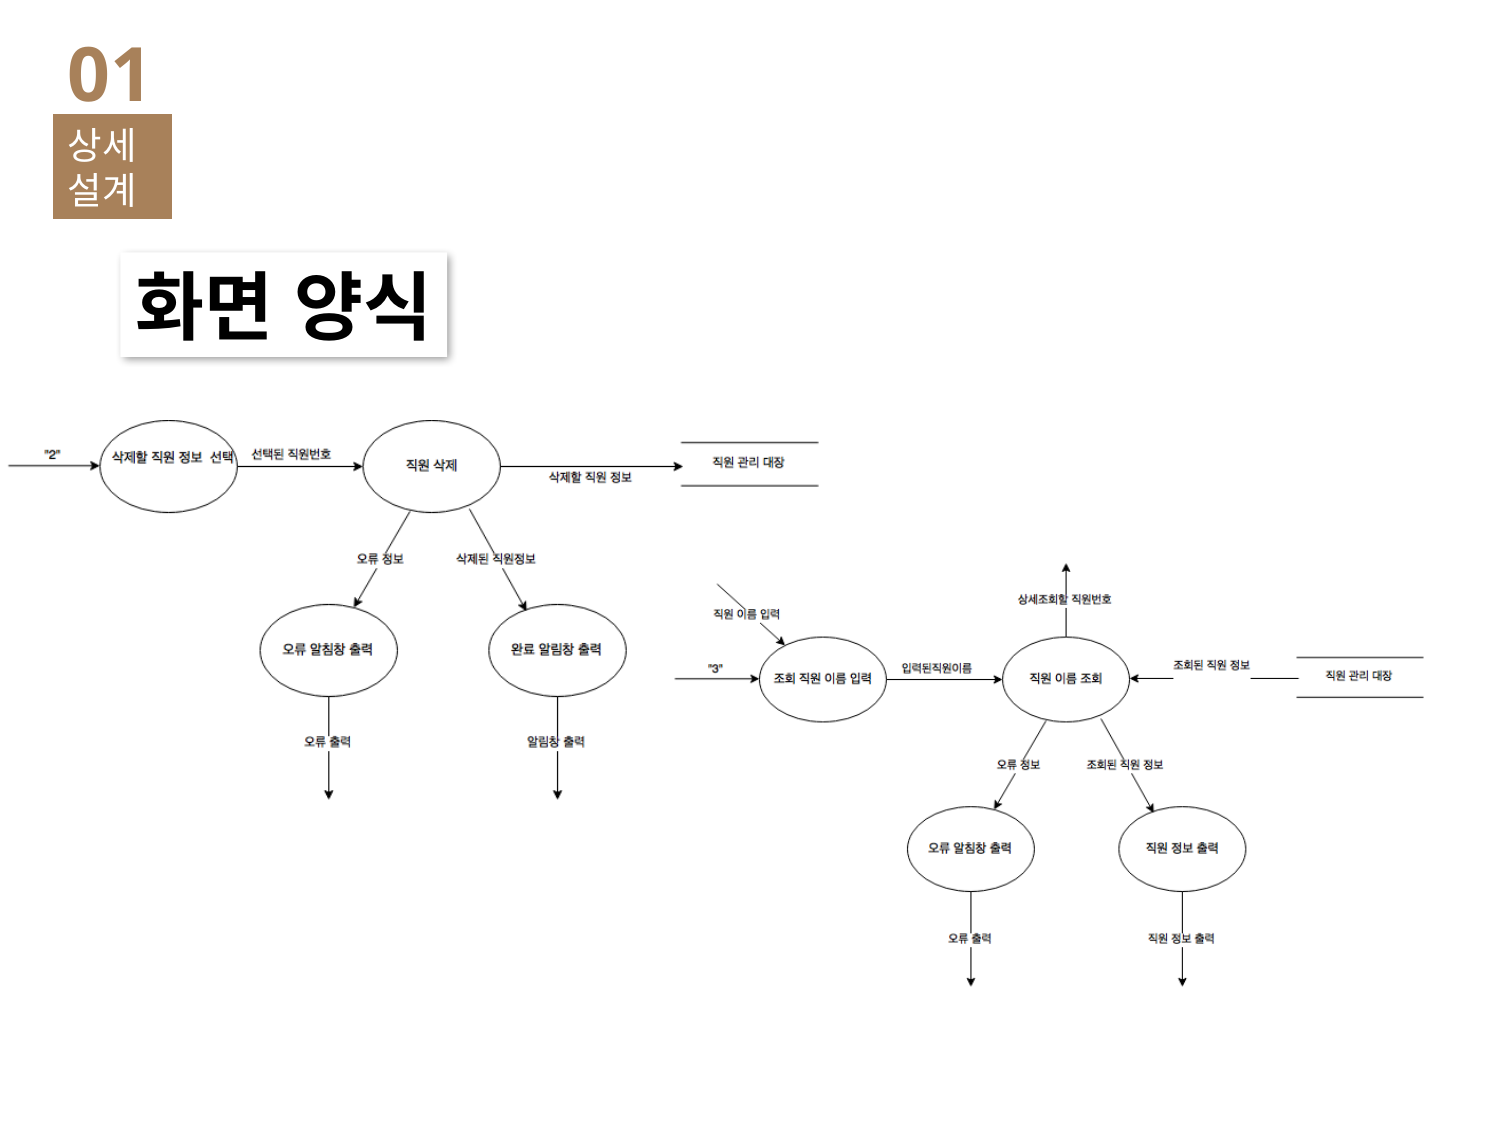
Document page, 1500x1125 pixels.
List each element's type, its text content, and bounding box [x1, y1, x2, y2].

text_box 상세설계 [53, 124, 172, 219]
text_box 화면 양식 [120, 252, 448, 357]
text_box 01 [53, 19, 242, 124]
picture [0, 420, 1424, 997]
